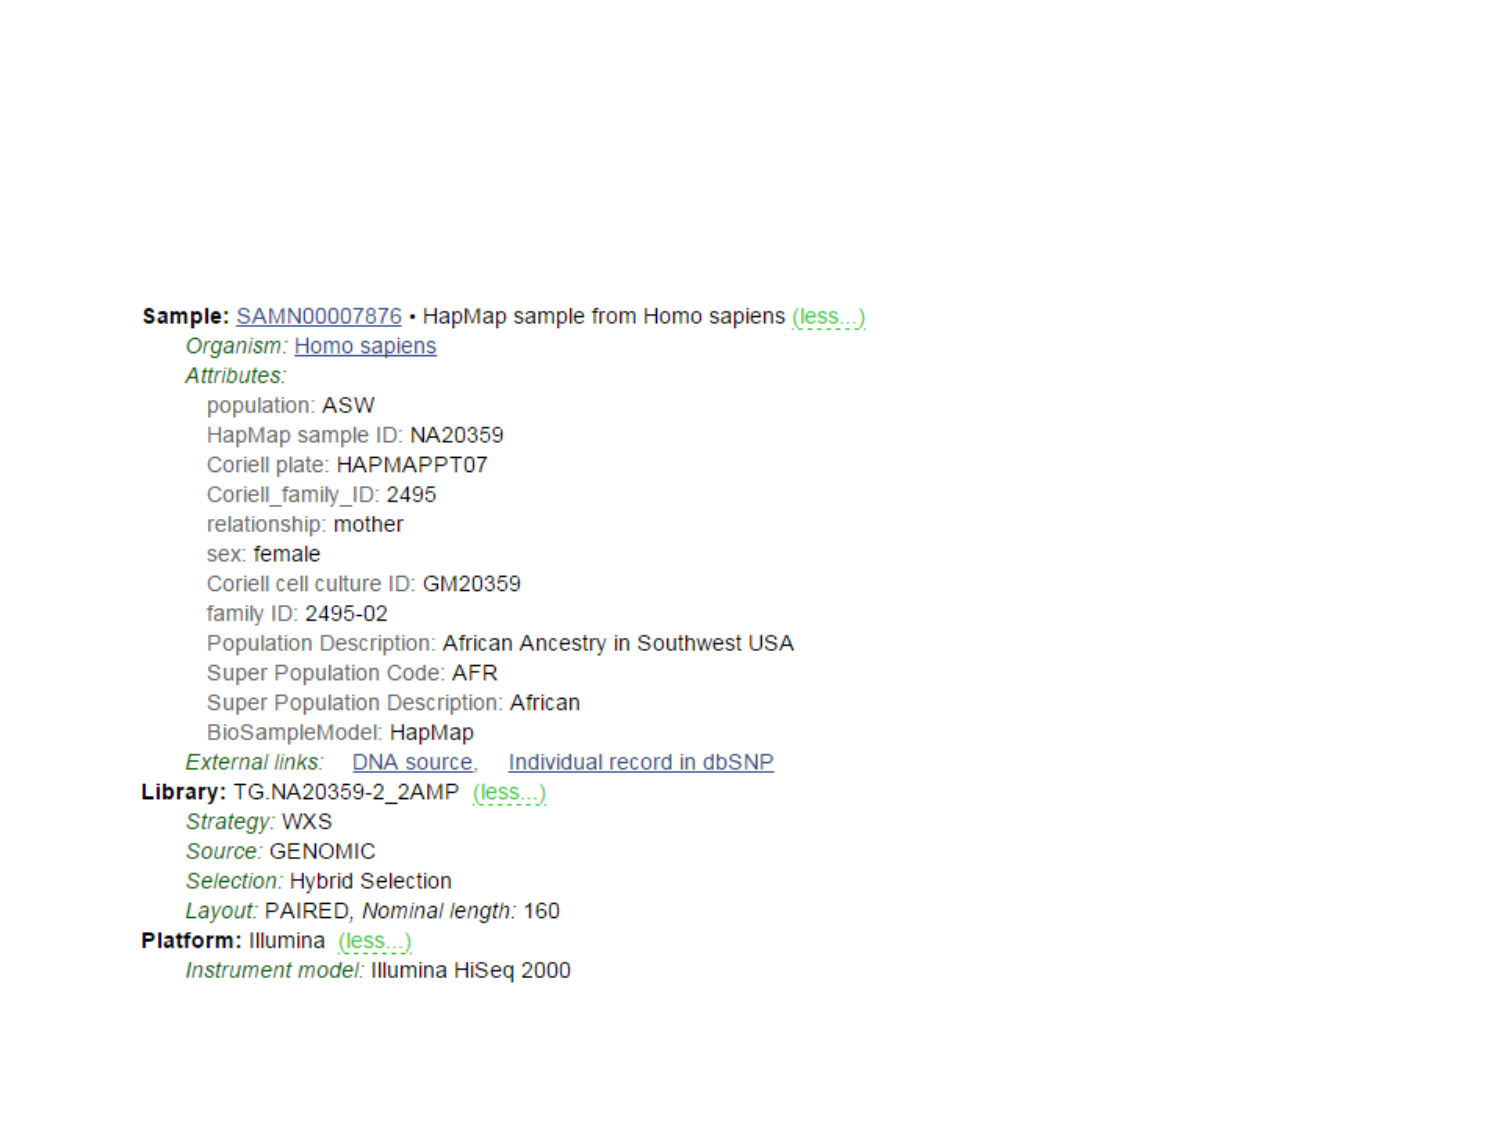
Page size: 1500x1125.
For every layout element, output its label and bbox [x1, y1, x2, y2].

picture [135, 302, 872, 989]
